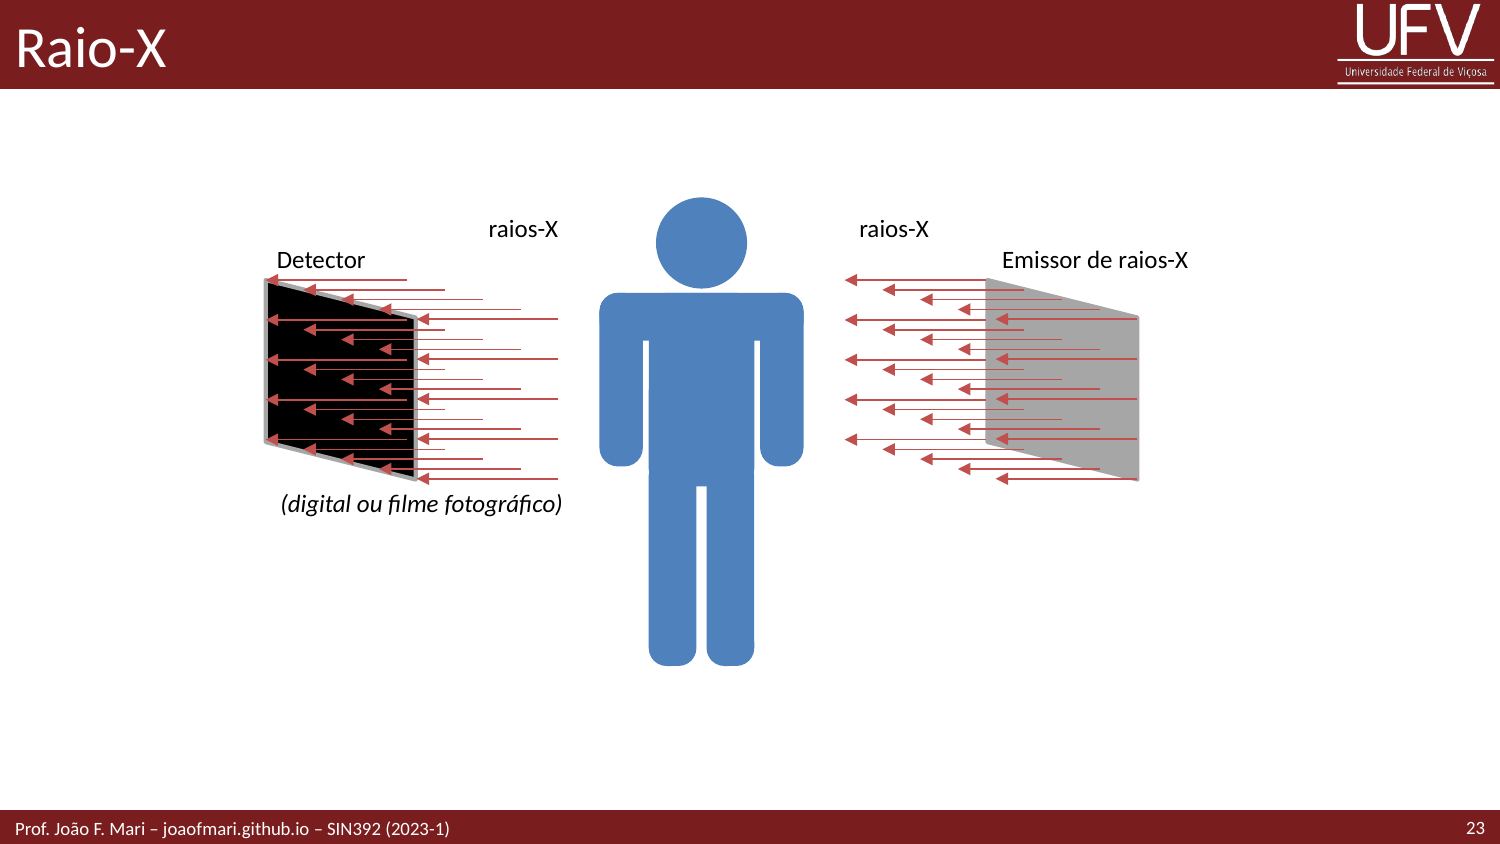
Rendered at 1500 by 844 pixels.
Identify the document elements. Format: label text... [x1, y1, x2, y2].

list [0, 89, 1500, 812]
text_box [265, 319, 559, 359]
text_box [265, 279, 559, 319]
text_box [265, 359, 559, 399]
text_box raios-X [429, 211, 559, 243]
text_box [599, 197, 804, 667]
slide_number 23 [1328, 811, 1500, 844]
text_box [844, 279, 1138, 480]
title Raio-X [0, 0, 1500, 89]
text_box raios-X [844, 211, 974, 243]
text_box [265, 399, 559, 439]
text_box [265, 439, 559, 480]
text_box (digital ou filme fotográfico) [265, 486, 573, 518]
text_box Detector [262, 243, 570, 275]
footer Prof. João F. Mari – joaofmari.github.io – SIN392 (2023-1) [0, 812, 1034, 844]
text_box Emissor de raios-X [987, 243, 1295, 275]
